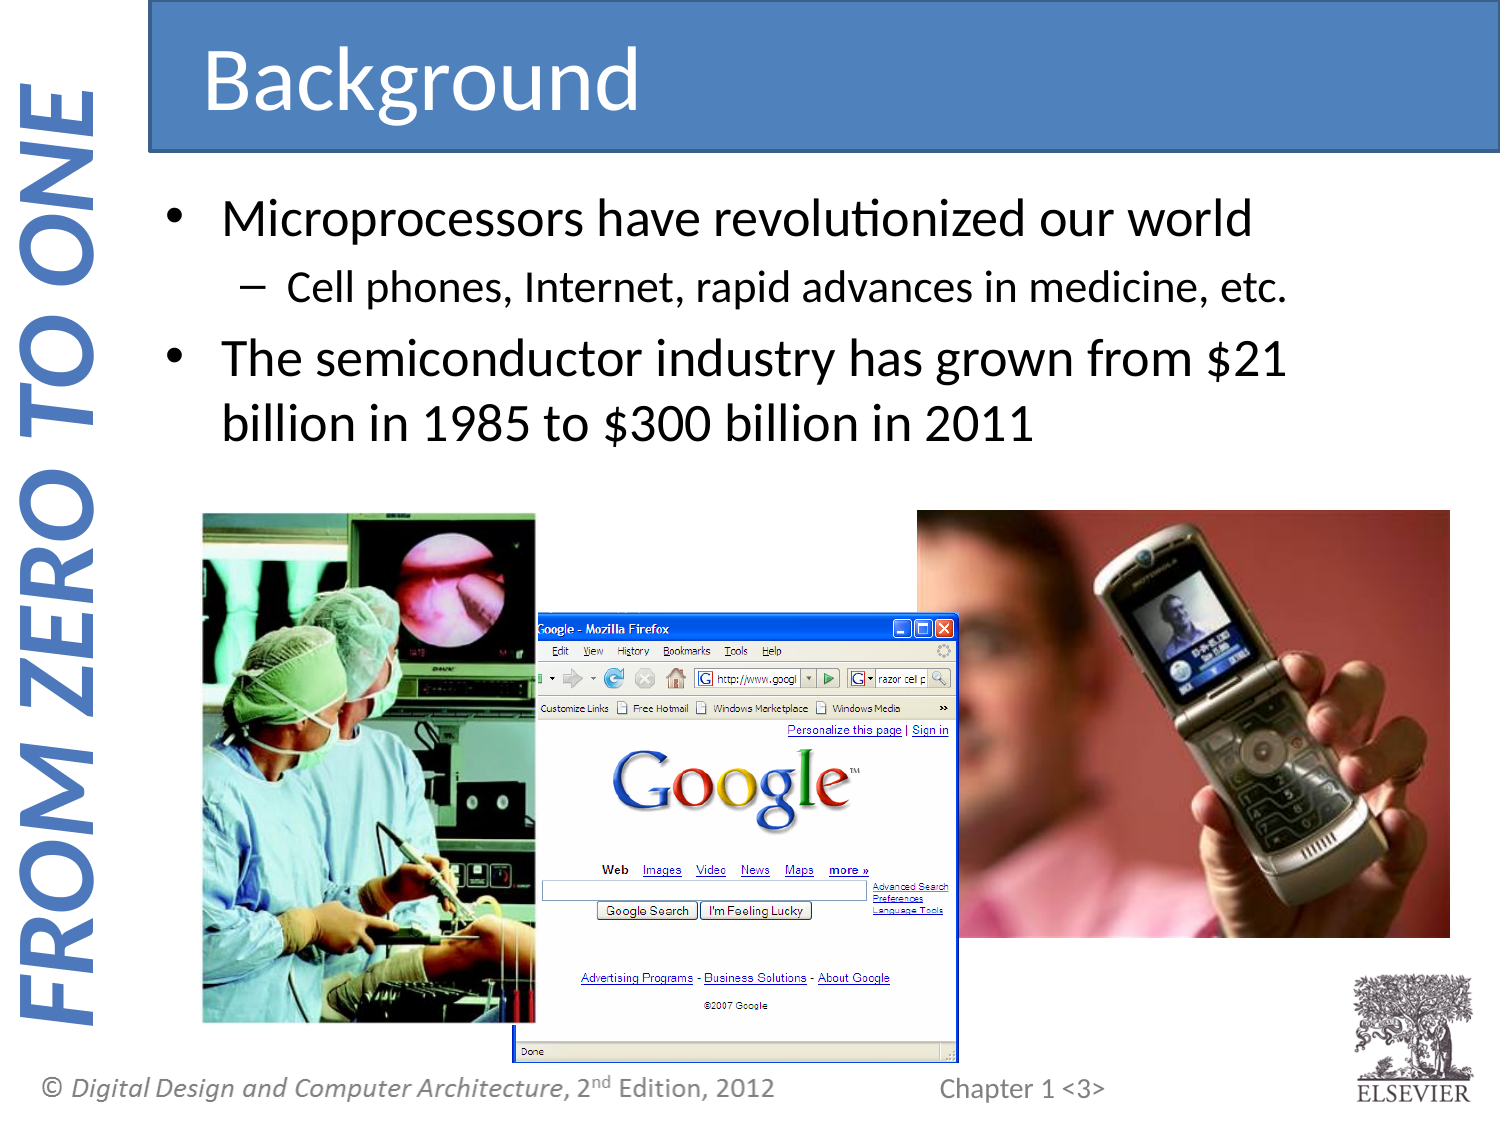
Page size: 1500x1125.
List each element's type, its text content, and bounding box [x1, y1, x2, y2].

text_box Background [187, 11, 1488, 136]
picture [0, 0, 1500, 1125]
list Microprocessors have revolutionized our world Cell phones, Internet, rapid advances in medicine, etc. The semiconductor industry has grown from $21 billion in 1985 to $300 billion in 2011 [150, 174, 1425, 988]
